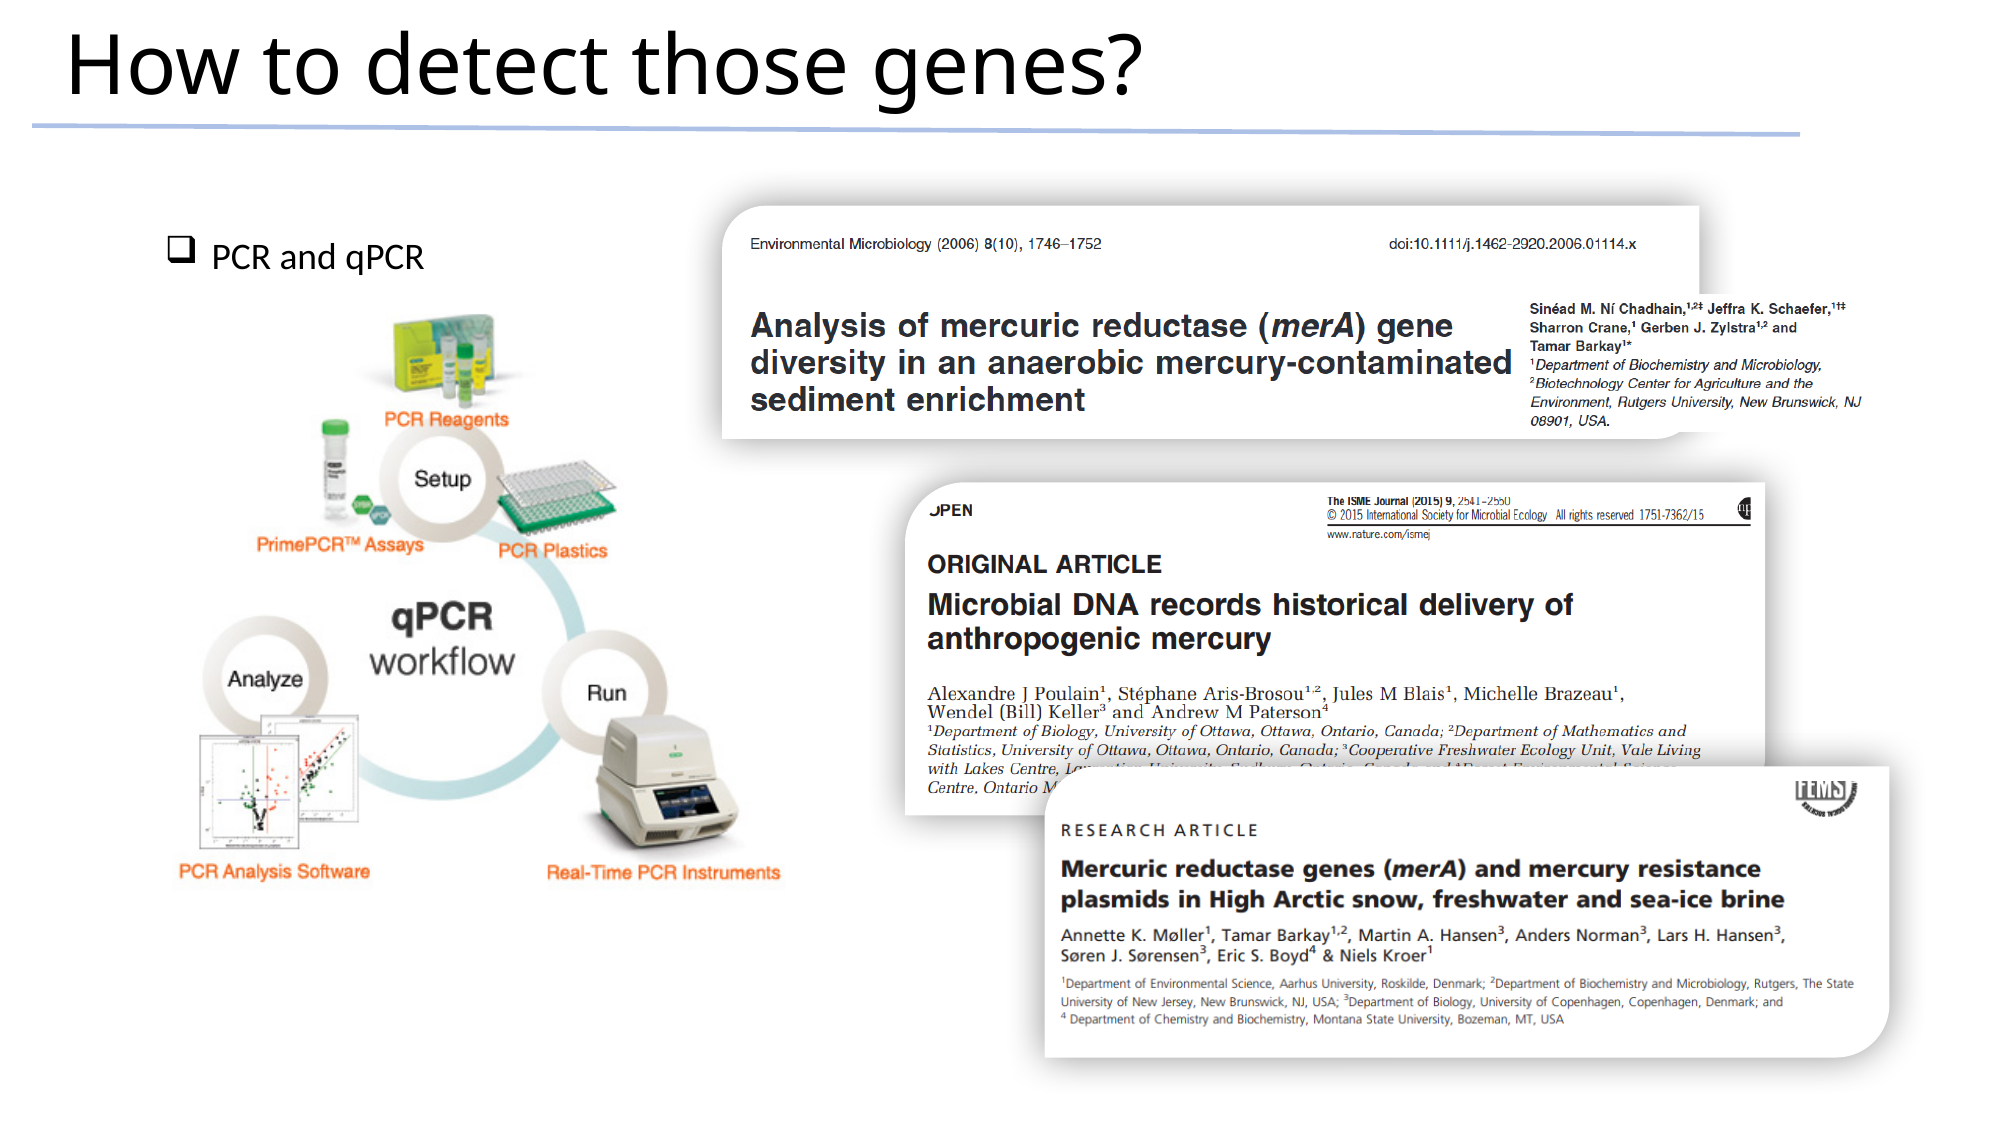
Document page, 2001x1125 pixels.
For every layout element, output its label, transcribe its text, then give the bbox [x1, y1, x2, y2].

picture [912, 489, 1883, 1051]
text_box How to detect those genes? [49, 40, 1775, 95]
picture [148, 212, 1883, 912]
text_box PCR and qPCR [150, 224, 440, 285]
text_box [32, 125, 1800, 135]
